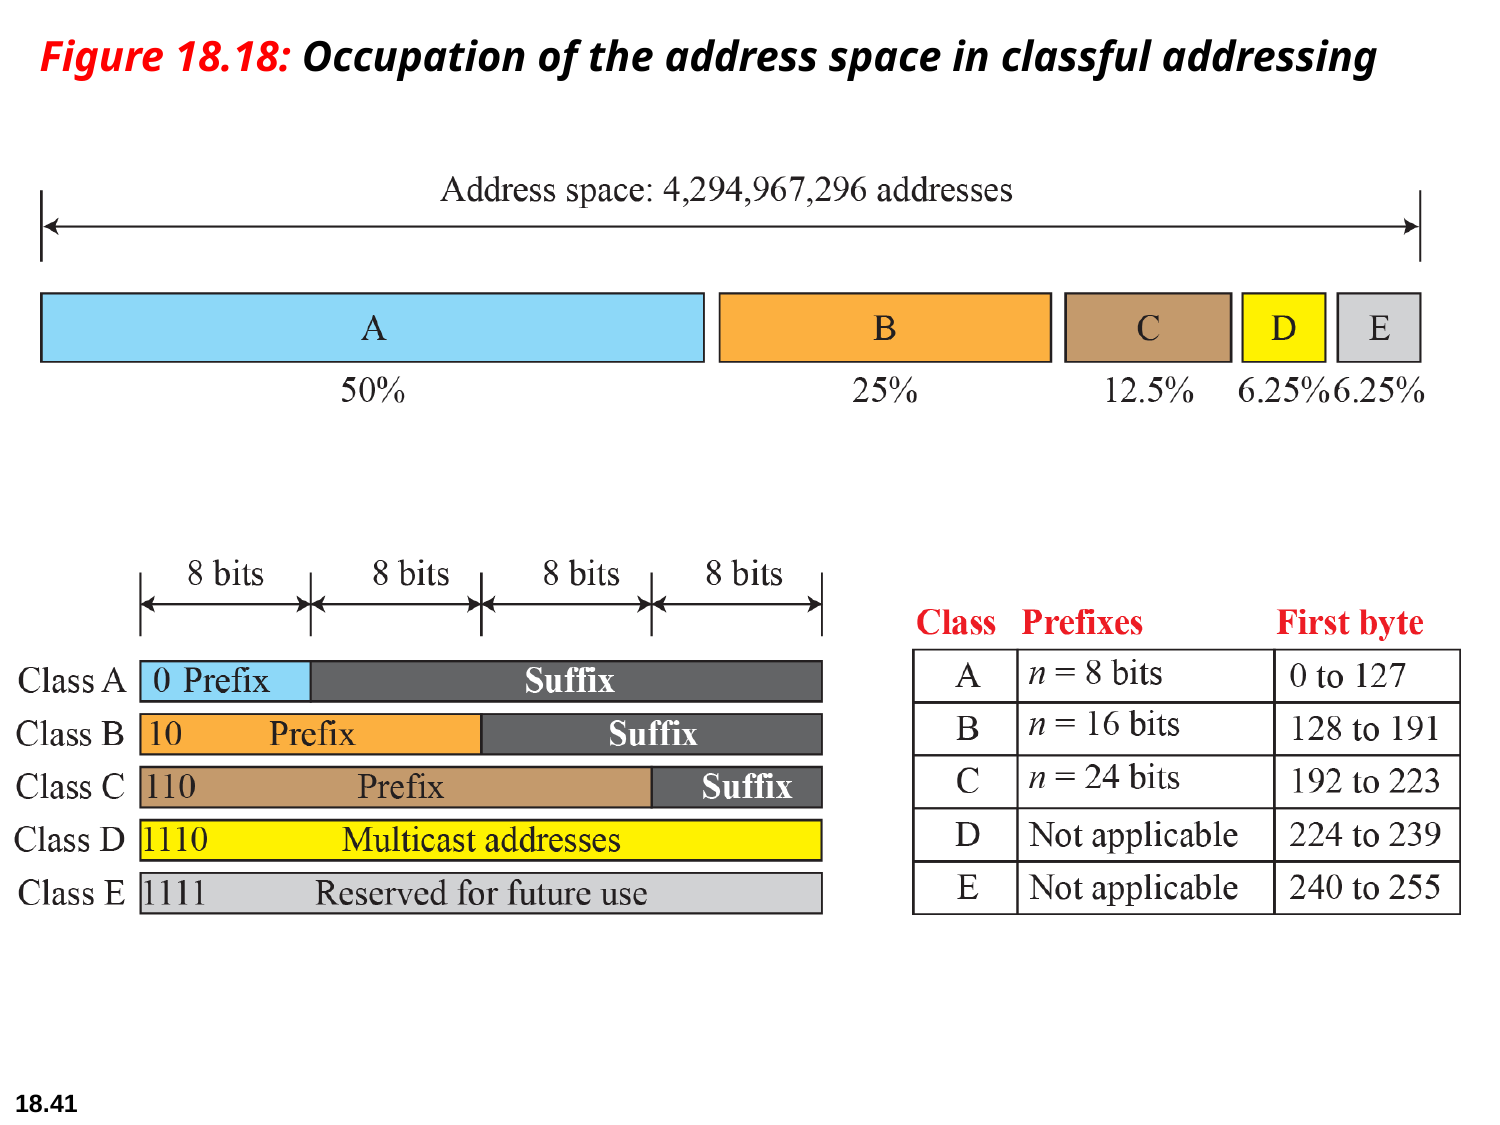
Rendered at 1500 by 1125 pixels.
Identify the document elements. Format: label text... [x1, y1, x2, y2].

picture [13, 549, 823, 915]
picture [912, 603, 1461, 915]
text_box Figure 18.18: Occupation of the address space in classful addressing [24, 22, 1463, 87]
picture [40, 171, 1426, 413]
slide_number 18.41 [0, 1049, 313, 1125]
